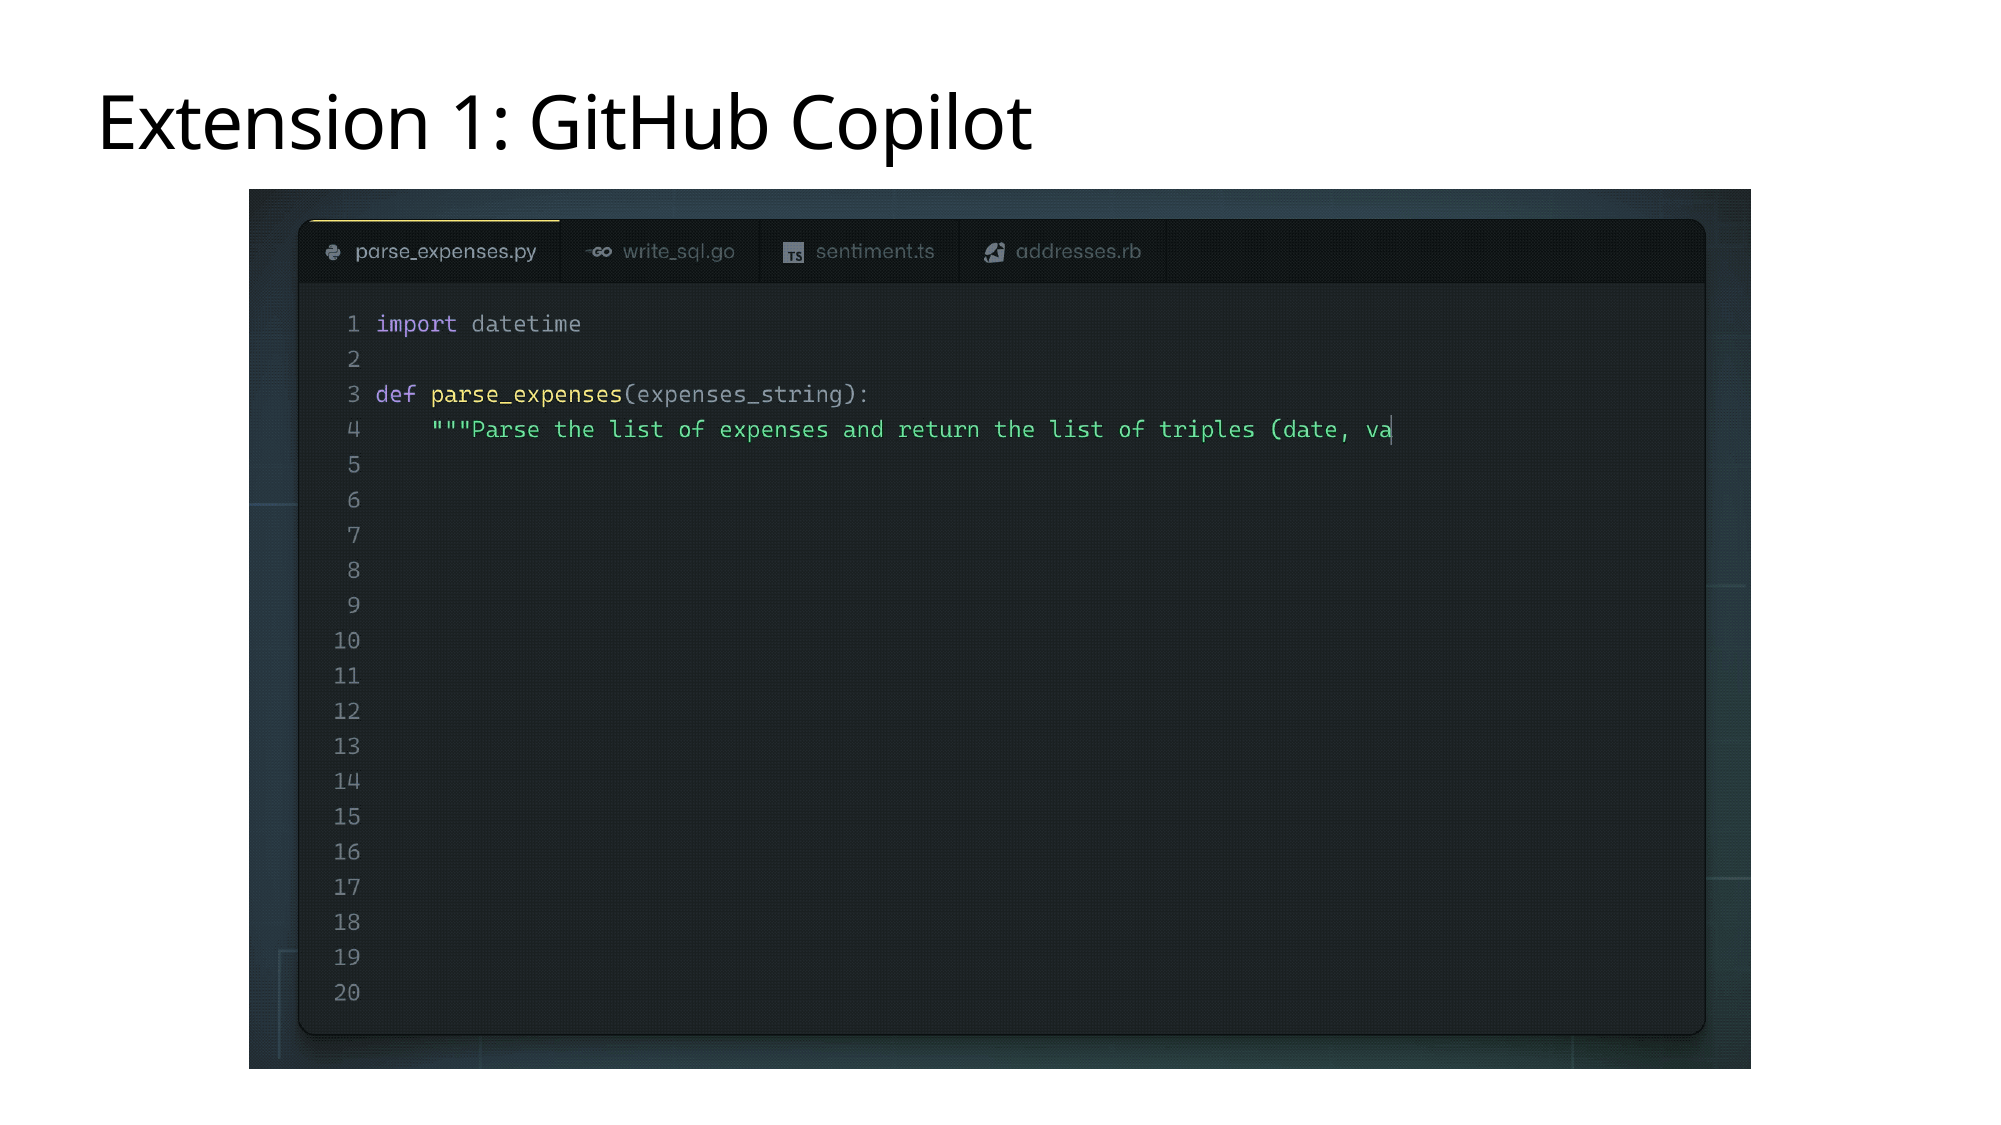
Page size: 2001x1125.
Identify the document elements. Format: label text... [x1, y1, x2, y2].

title Extension 1: GitHub Copilot [96, 75, 1904, 166]
picture [249, 189, 1751, 1069]
